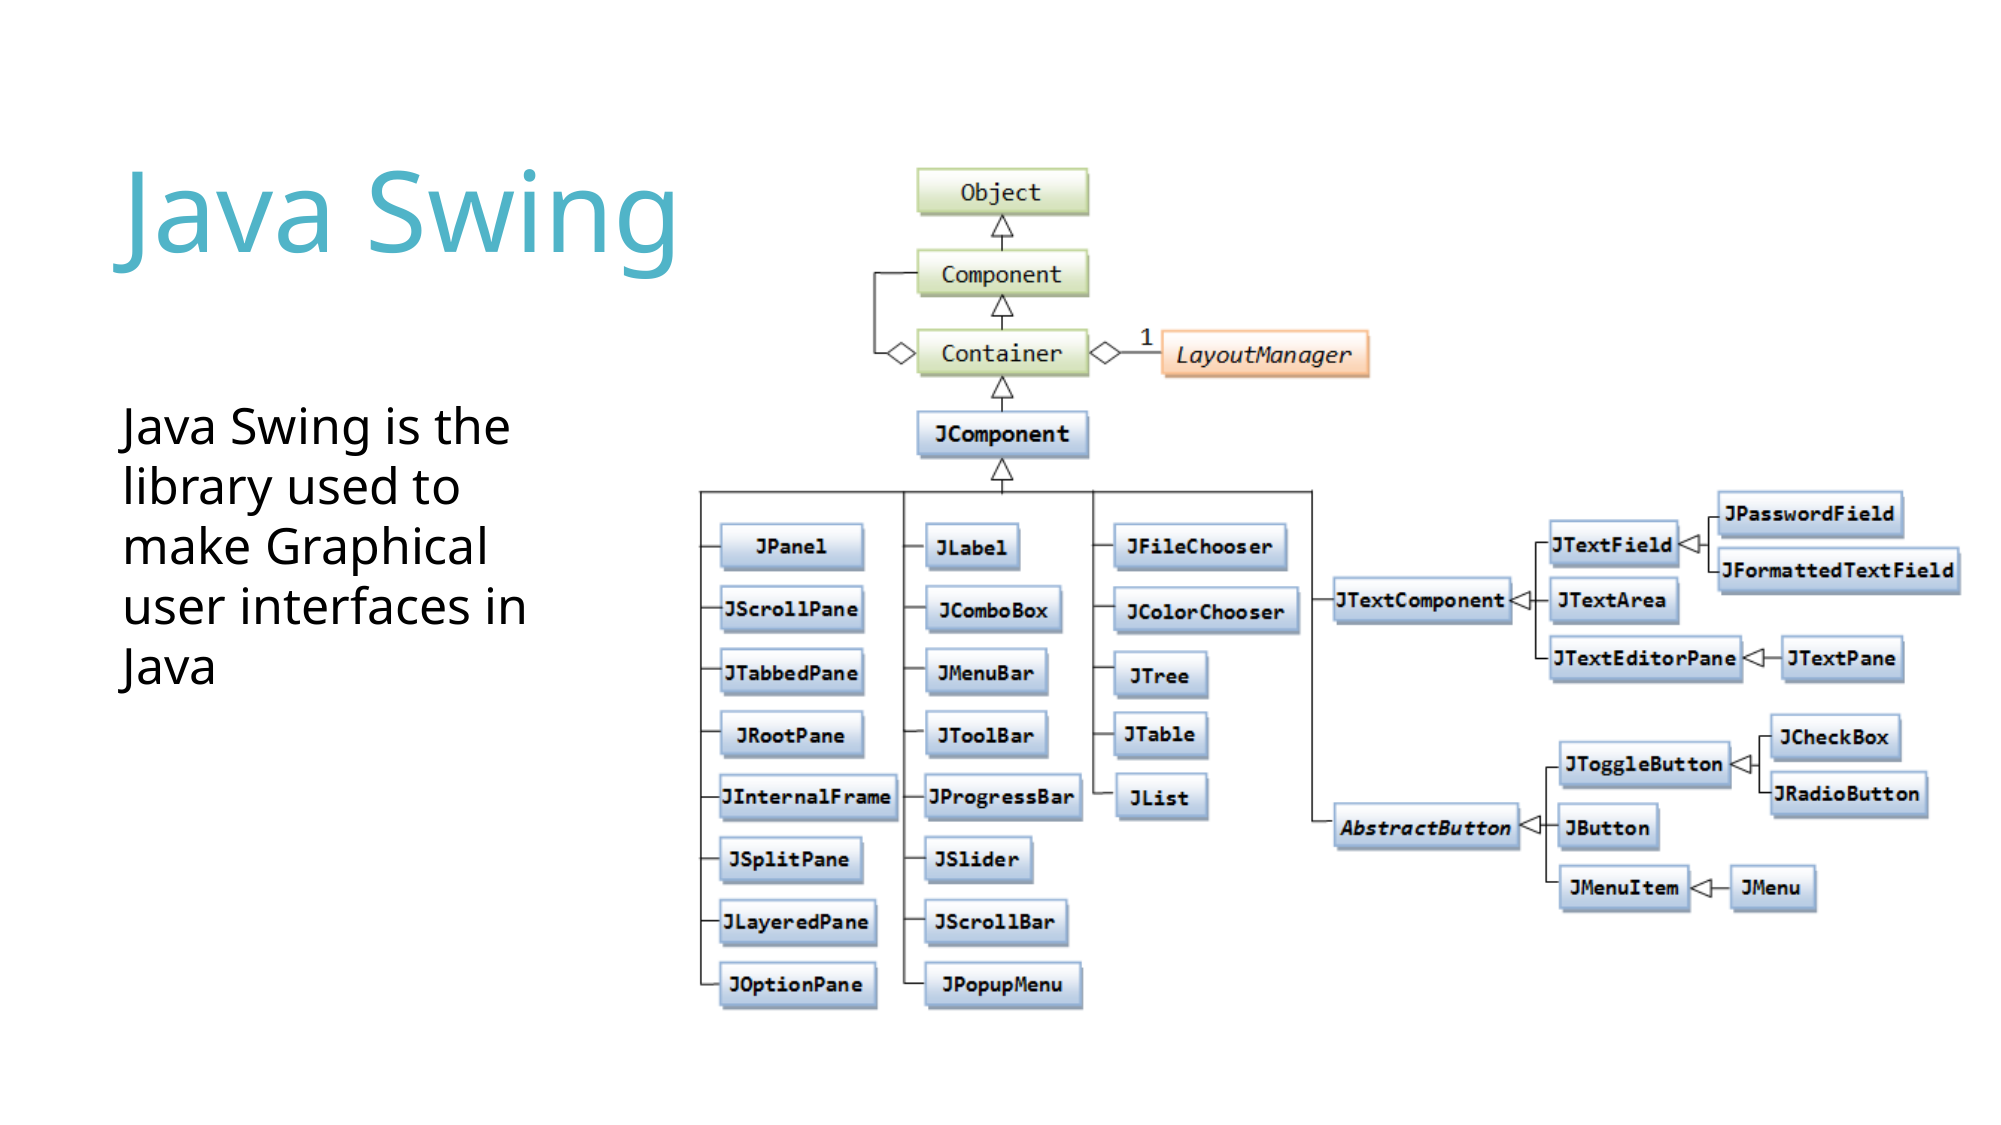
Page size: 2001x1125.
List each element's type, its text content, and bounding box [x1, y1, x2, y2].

text_box Java Swing is the library used to make Graphical user interfaces in Java [107, 386, 574, 702]
picture [684, 155, 1972, 1021]
text_box Java Swing [107, 81, 1875, 354]
